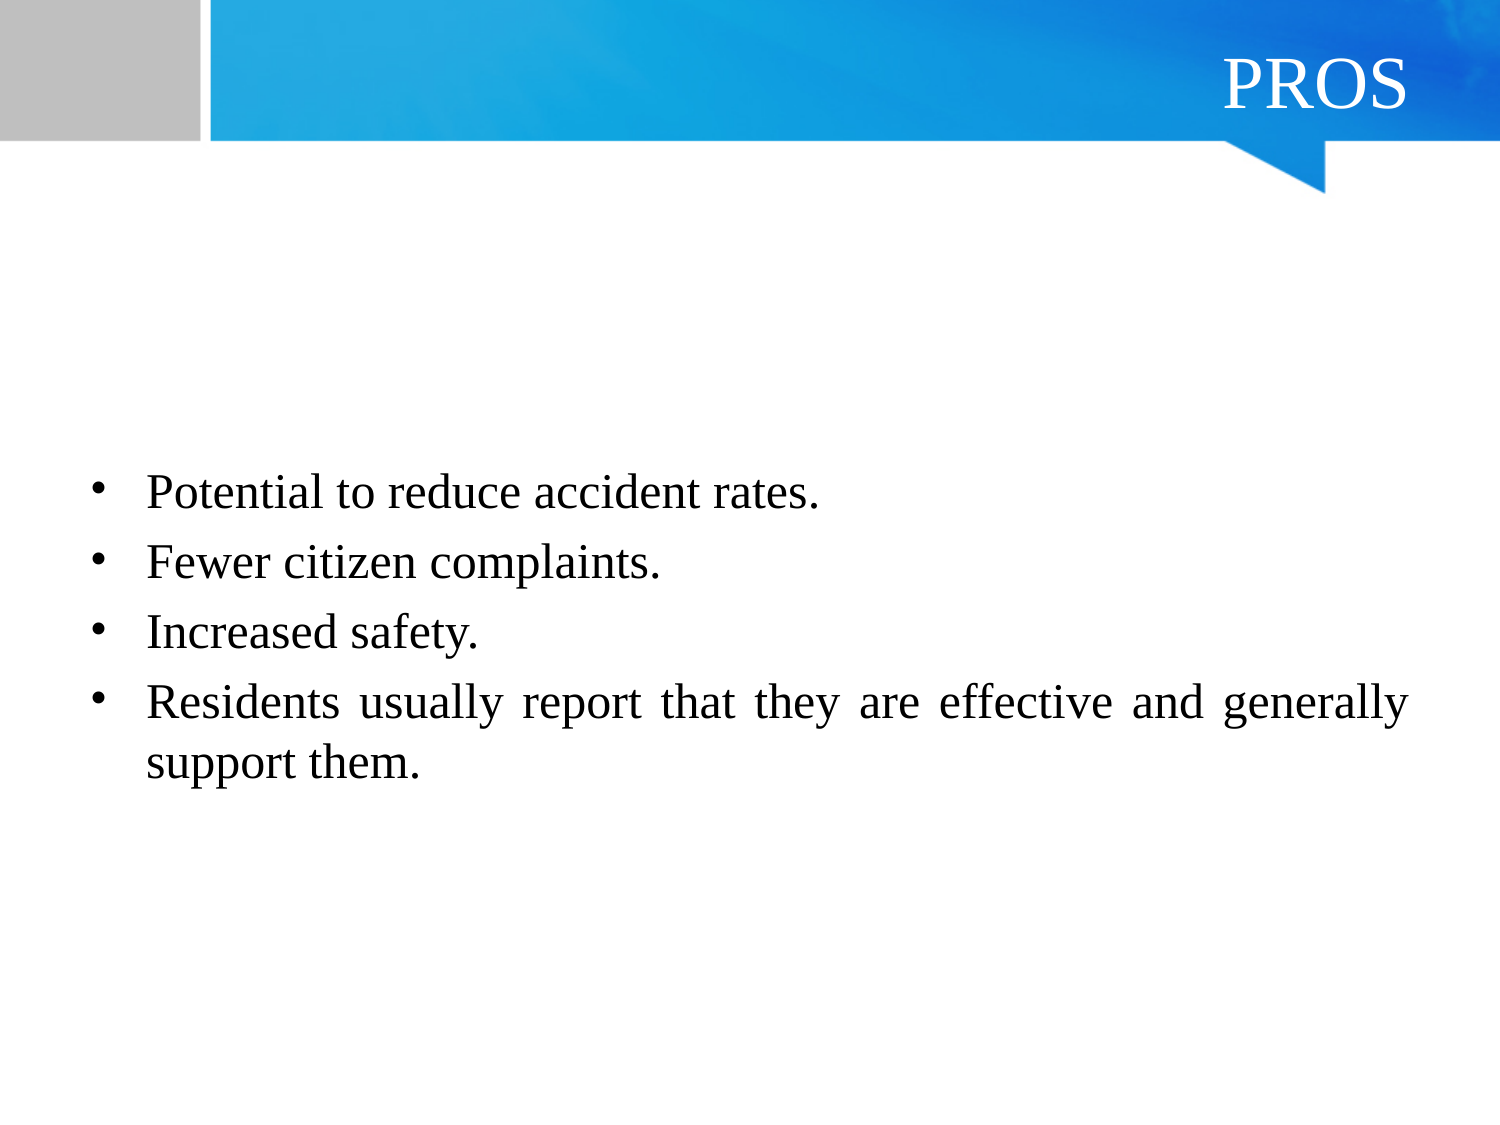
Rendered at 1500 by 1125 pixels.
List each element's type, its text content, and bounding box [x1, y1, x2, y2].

picture [0, 0, 1500, 1125]
text_box PROS [75, 31, 1425, 127]
text_box Potential to reduce accident rates. Fewer citizen complaints. Increased safety. Residents usually report that they are effective and generally support them. [75, 271, 1425, 948]
